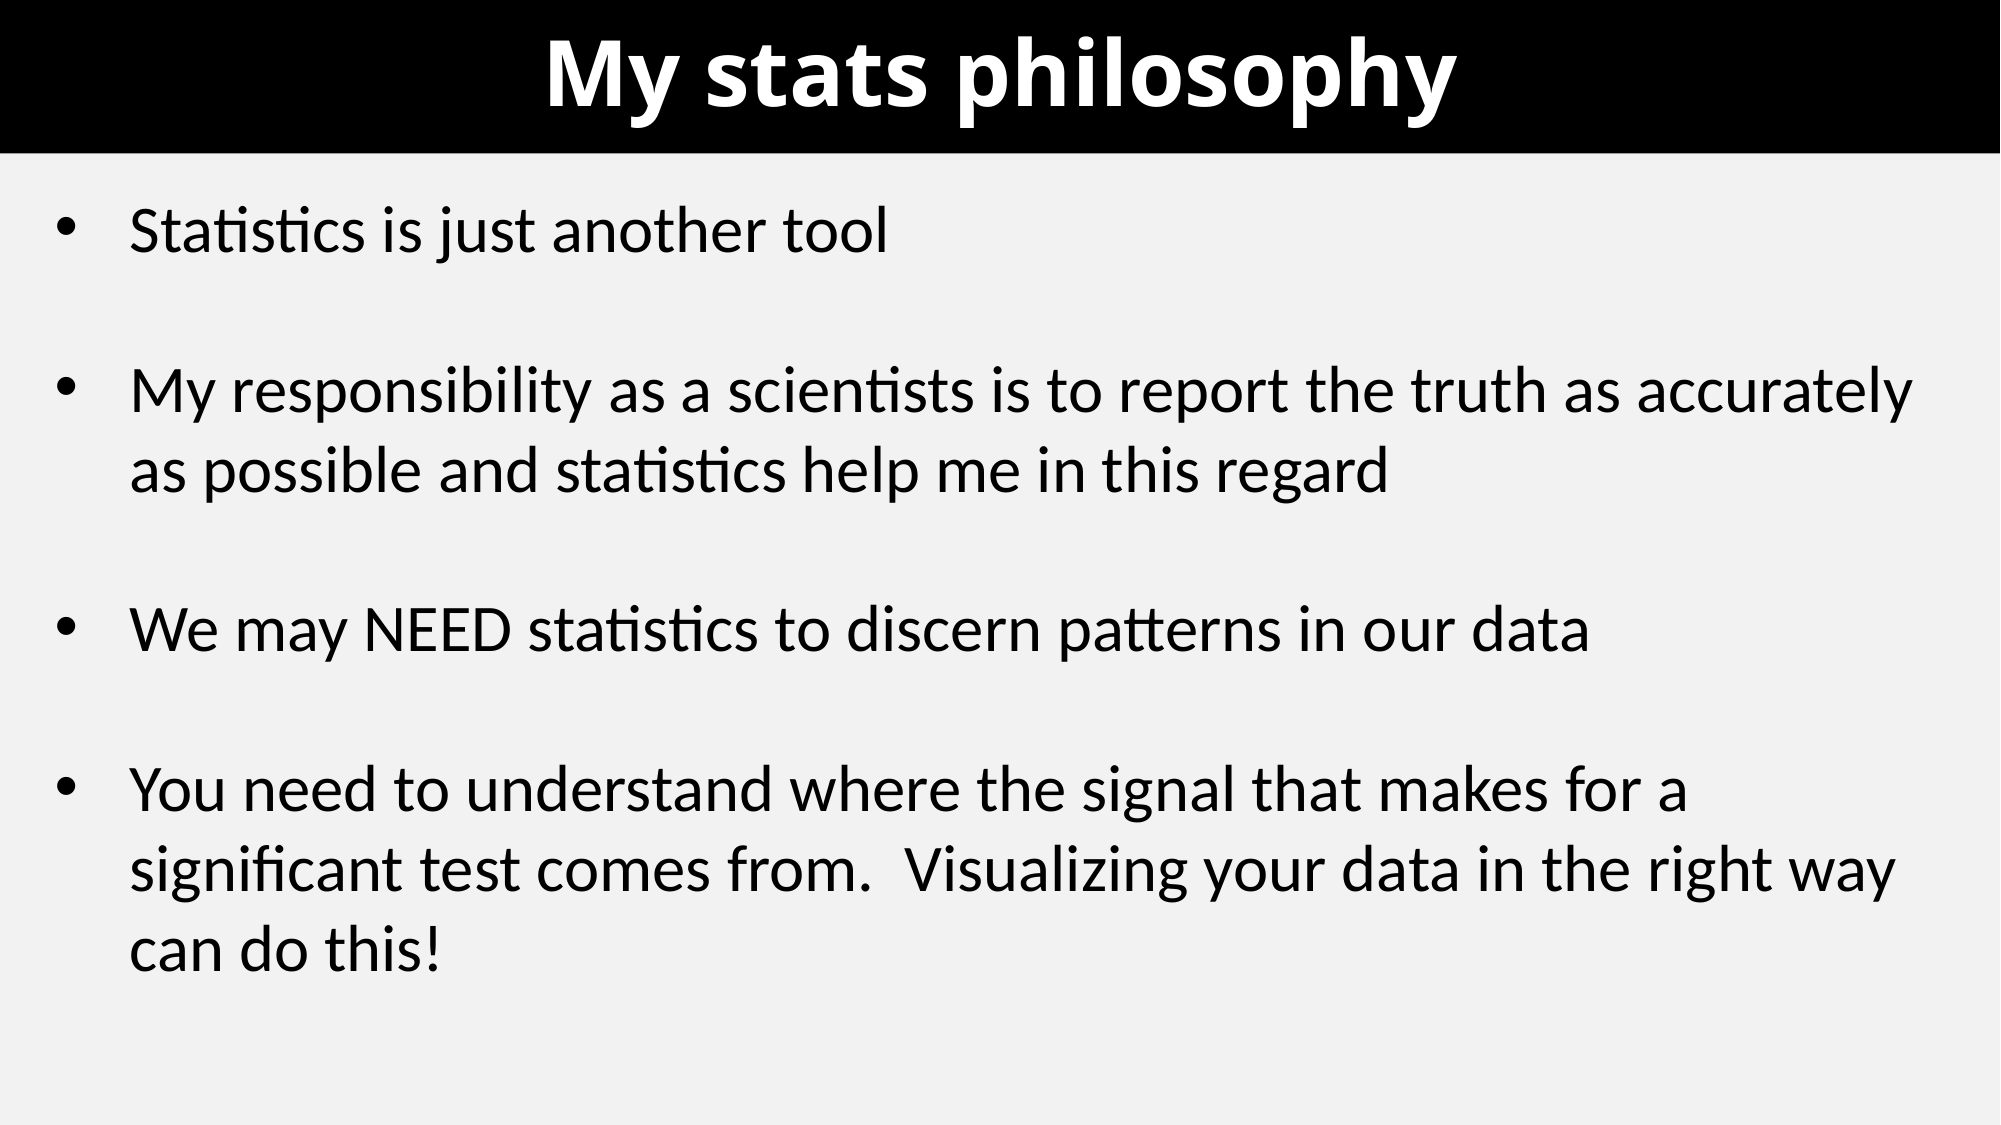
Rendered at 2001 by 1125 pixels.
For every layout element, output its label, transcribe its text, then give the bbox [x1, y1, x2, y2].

text_box Statistics is just another tool My responsibility as a scientists is to report the truth as accurately as possible and statistics help me in this regard We may NEED statistics to discern patterns in our data You need to understand where the signal that makes for a significant test comes from. Visualizing your data in the right way can do this! [39, 178, 1930, 993]
title My stats philosophy [0, 0, 2000, 154]
